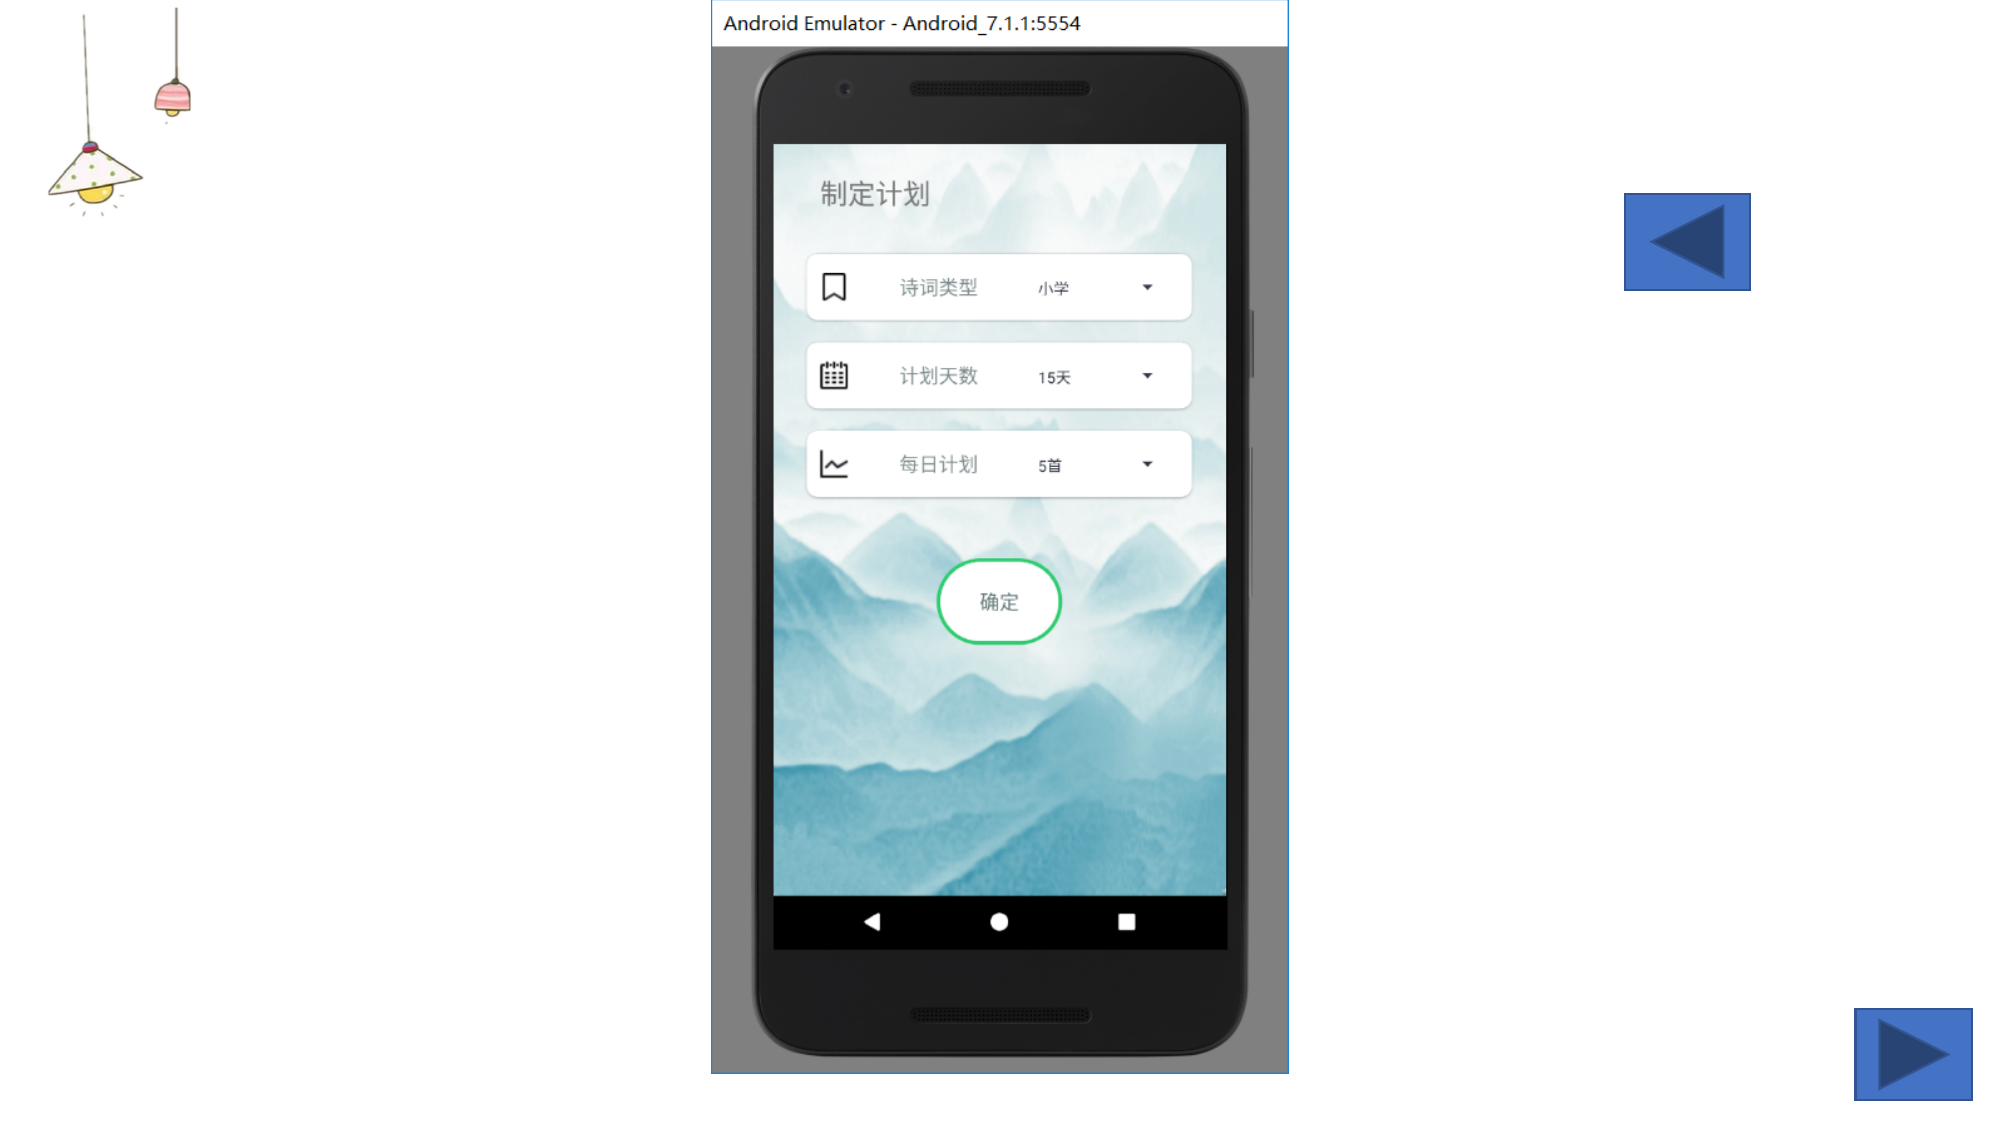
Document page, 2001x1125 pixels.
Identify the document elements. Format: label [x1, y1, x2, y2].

text_box [1624, 193, 1751, 291]
picture [711, 0, 1289, 1074]
picture [39, 7, 197, 225]
text_box [1854, 1008, 1973, 1101]
